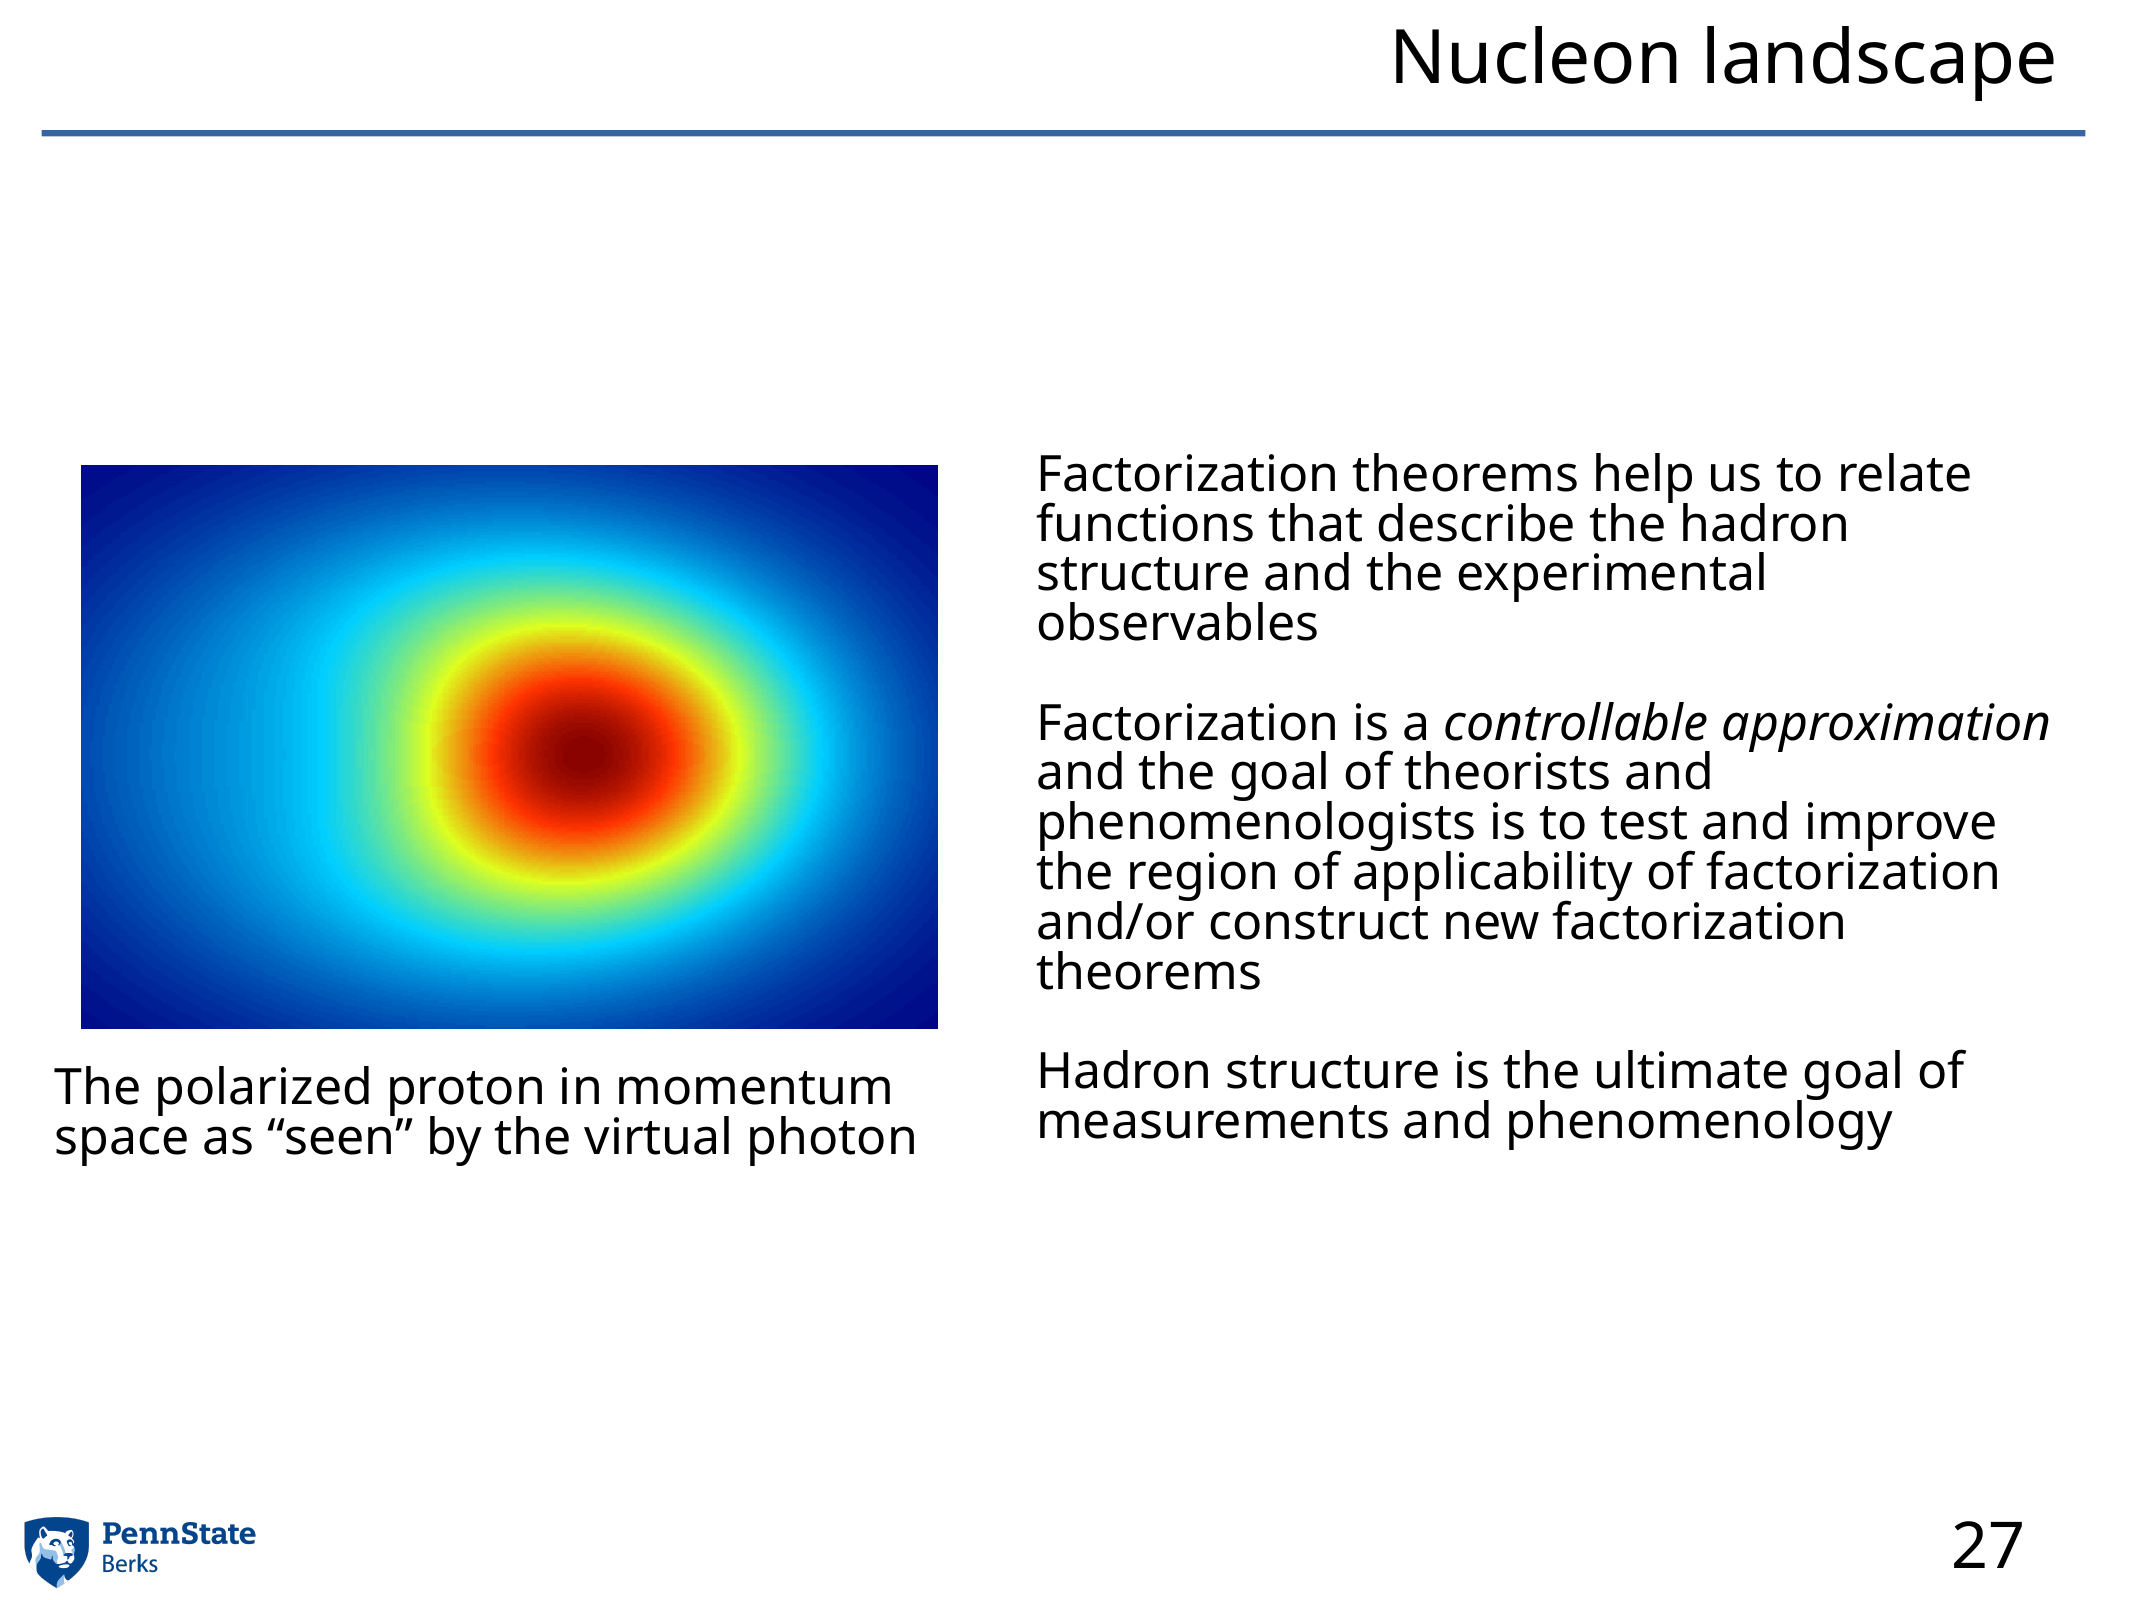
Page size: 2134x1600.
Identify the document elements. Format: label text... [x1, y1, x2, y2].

text_box Factorization theorems help us to relate functions that describe the hadron structure and the experimental observables Factorization is a controllable approximation and the goal of theorists and phenomenologists is to test and improve the region of applicability of factorization and/or construct new factorization theorems Hadron structure is the ultimate goal of measurements and phenomenology [1028, 444, 2065, 1206]
text_box Nucleon landscape [41, 16, 2086, 165]
text_box The polarized proton in momentum space as “seen” by the virtual photon [47, 1057, 939, 1172]
picture [81, 465, 938, 1029]
picture [17, 1511, 260, 1594]
